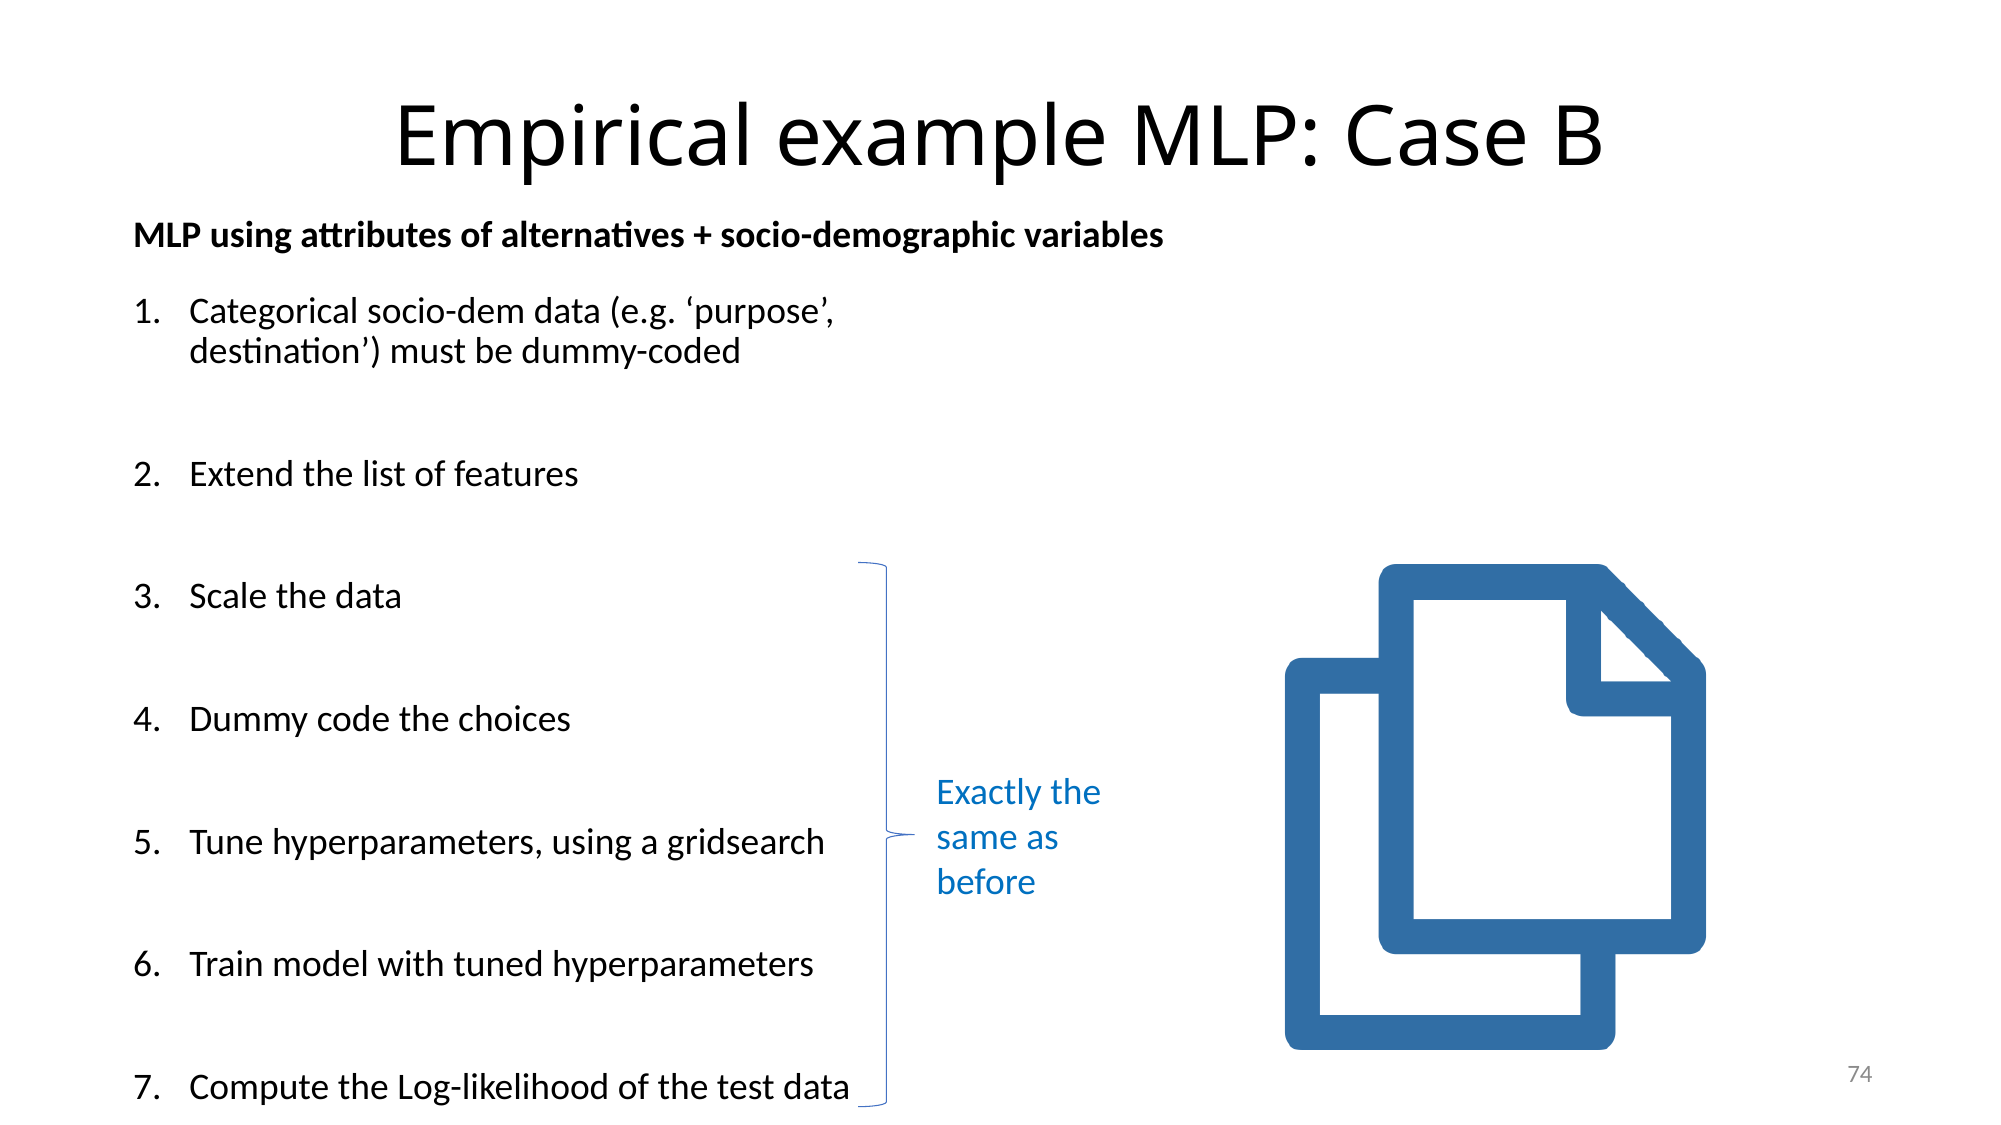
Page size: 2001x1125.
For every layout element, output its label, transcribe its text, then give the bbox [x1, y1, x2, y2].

text_box [858, 561, 915, 1108]
list MLP using attributes of alternatives + socio-demographic variables [118, 208, 1264, 281]
text_box Exactly the same as before [921, 749, 1130, 921]
slide_number 74 [1691, 1042, 1888, 1103]
picture [1252, 564, 1738, 1050]
text_box Categorical socio-dem data (e.g. ‘purpose’, destination’) must be dummy-coded Extend the list of features Scale the data Dummy code the choices Tune hyperparameters, using a gridsearch Train model with tuned hyperparameters Compute the Log-likelihood of the test data [118, 283, 915, 1107]
title Empirical example MLP: Case B [324, 45, 1675, 233]
